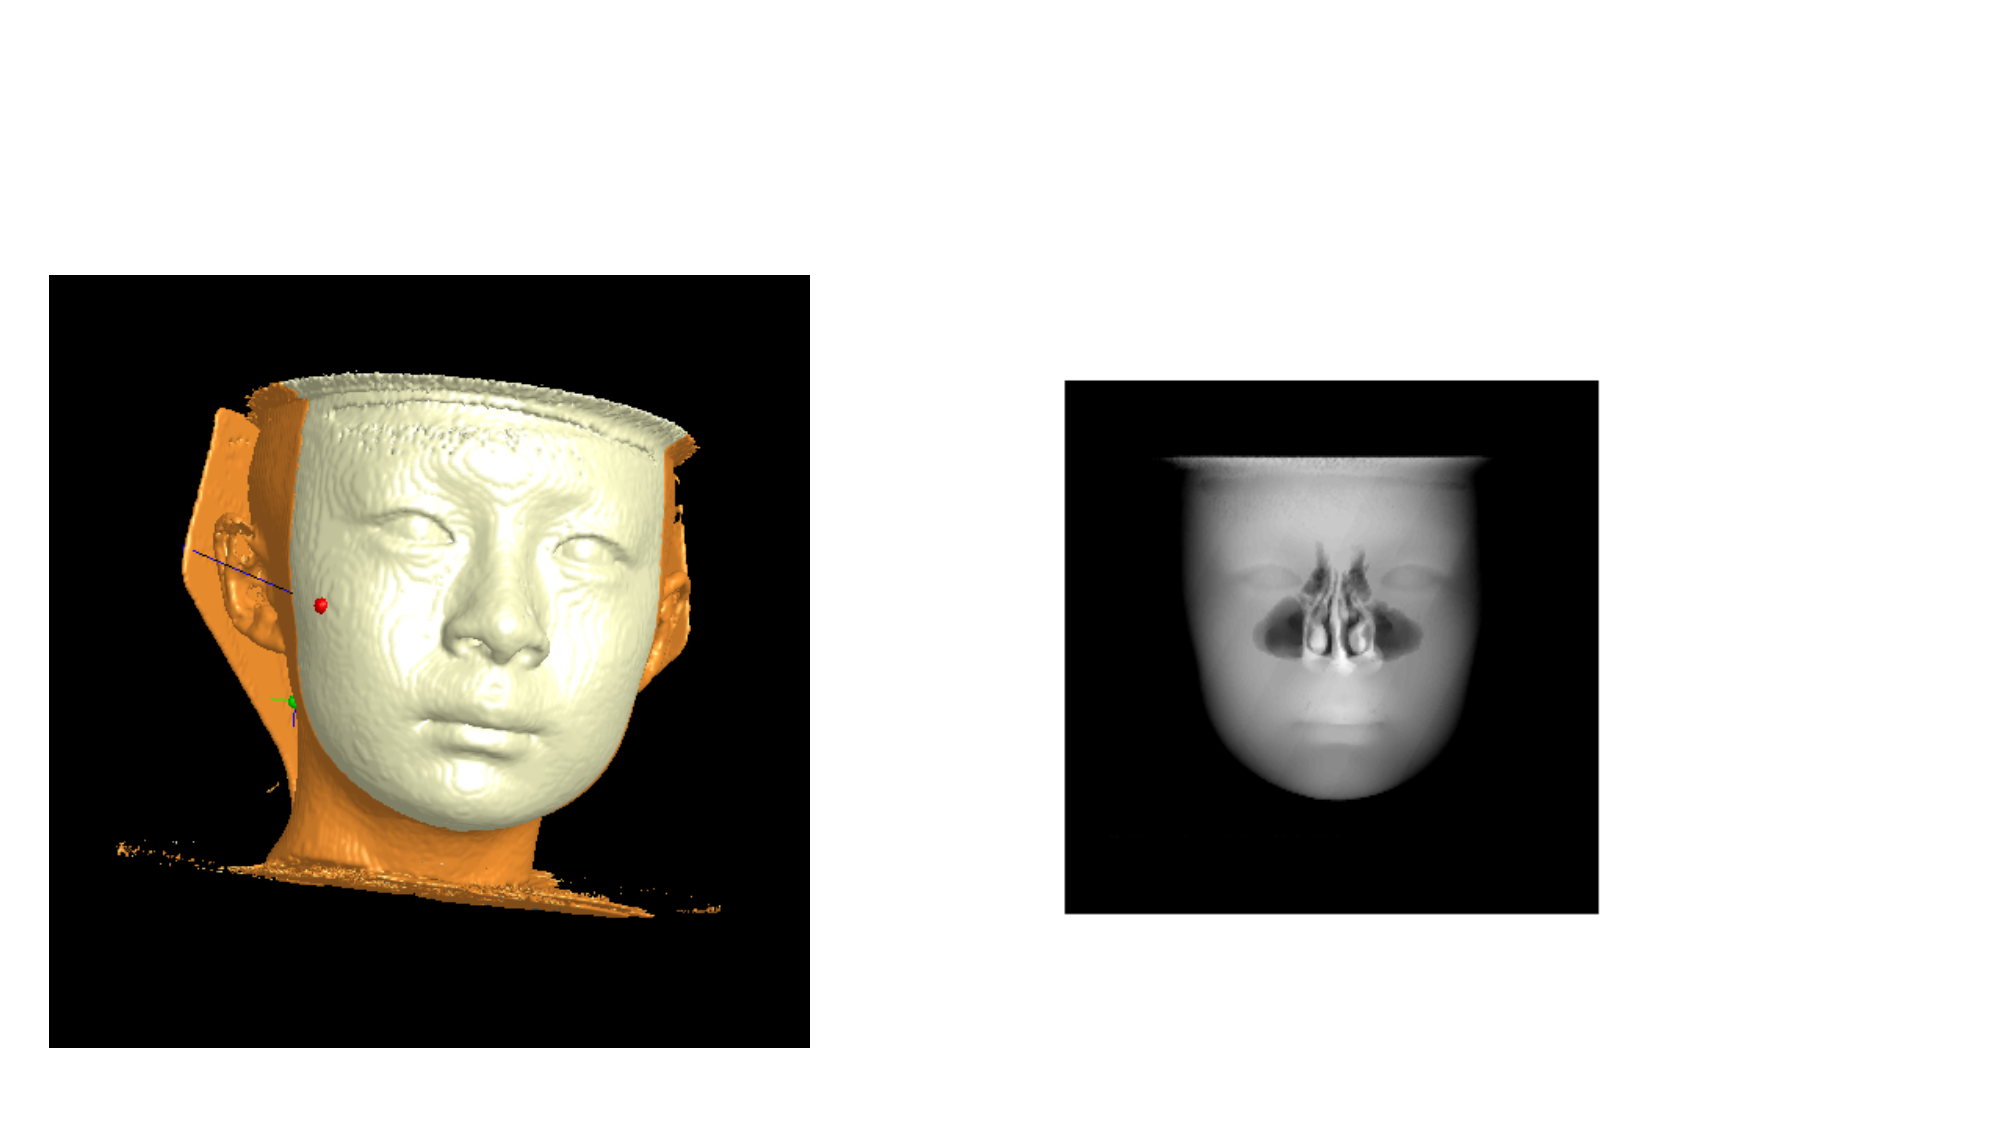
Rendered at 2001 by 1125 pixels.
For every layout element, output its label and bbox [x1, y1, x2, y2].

picture [49, 133, 1885, 1048]
